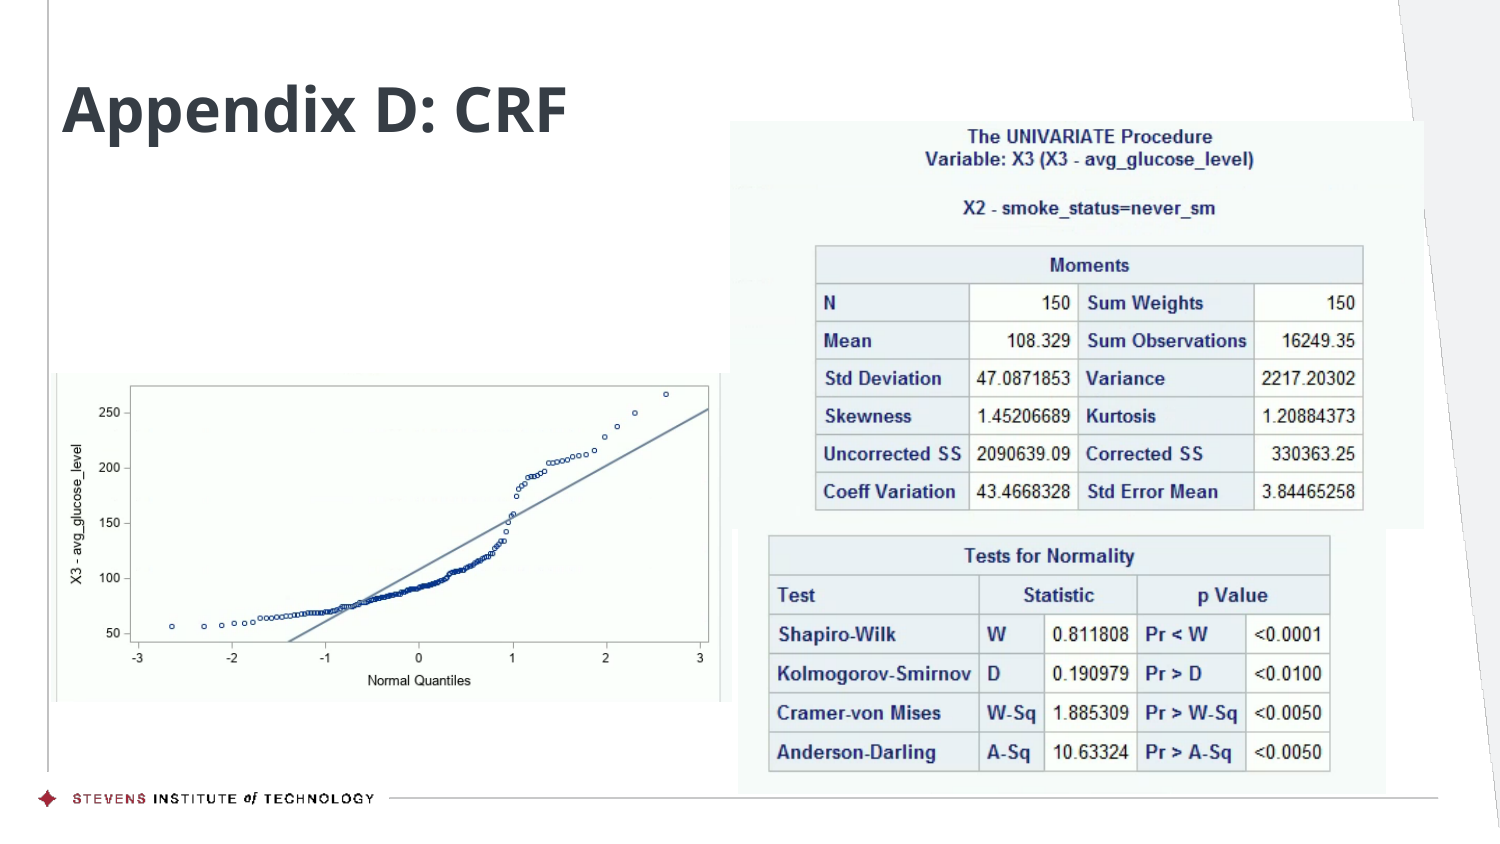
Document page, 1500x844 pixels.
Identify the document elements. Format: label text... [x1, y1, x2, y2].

picture [0, 0, 1500, 844]
title Appendix D: CRF [51, 72, 1449, 167]
